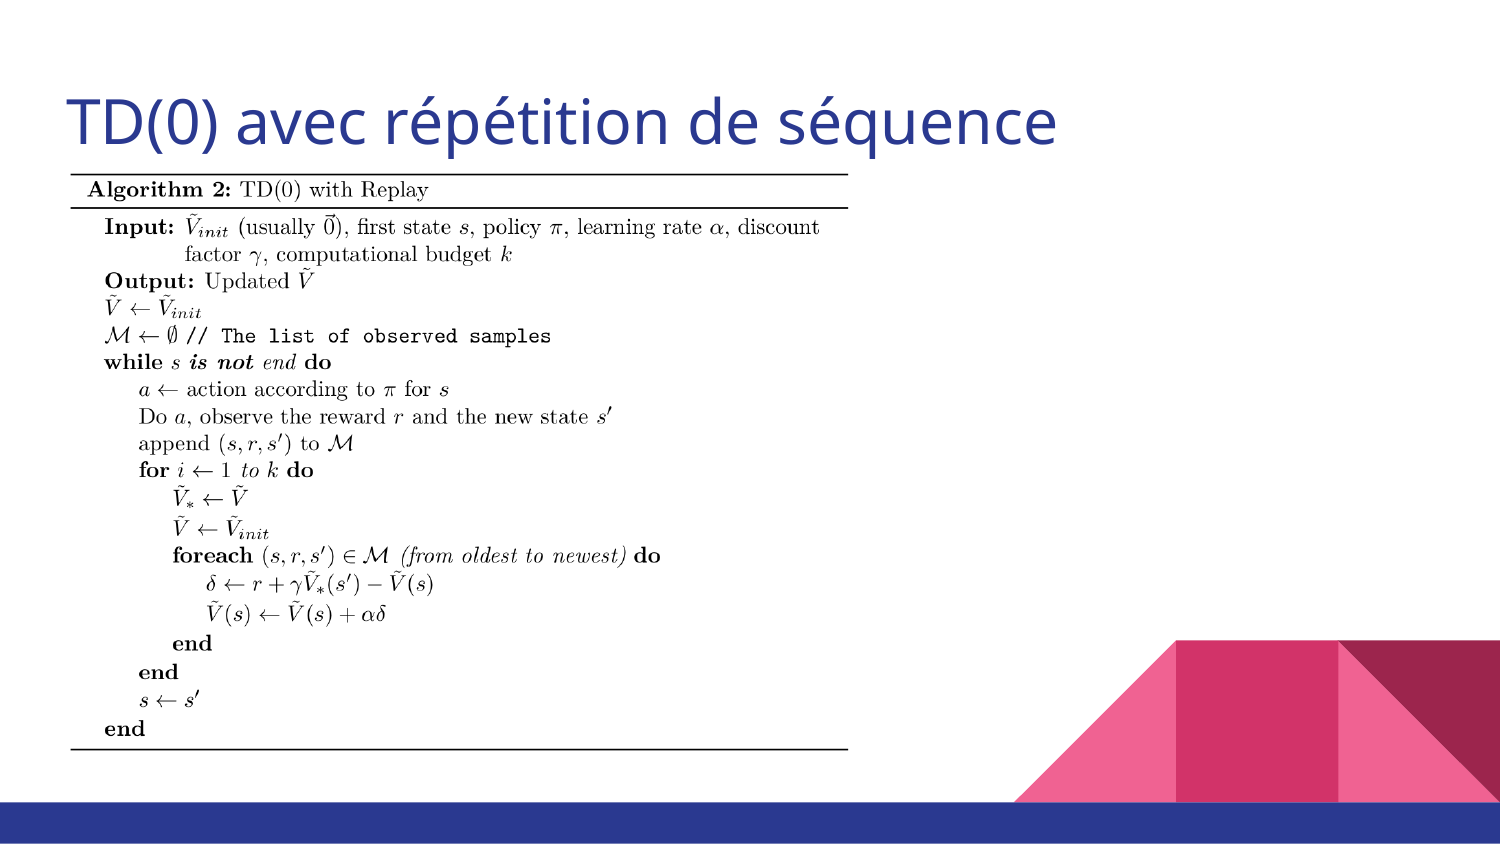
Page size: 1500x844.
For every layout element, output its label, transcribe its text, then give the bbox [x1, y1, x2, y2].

title TD(0) avec répétition de séquence [51, 67, 1449, 167]
picture [50, 166, 857, 757]
